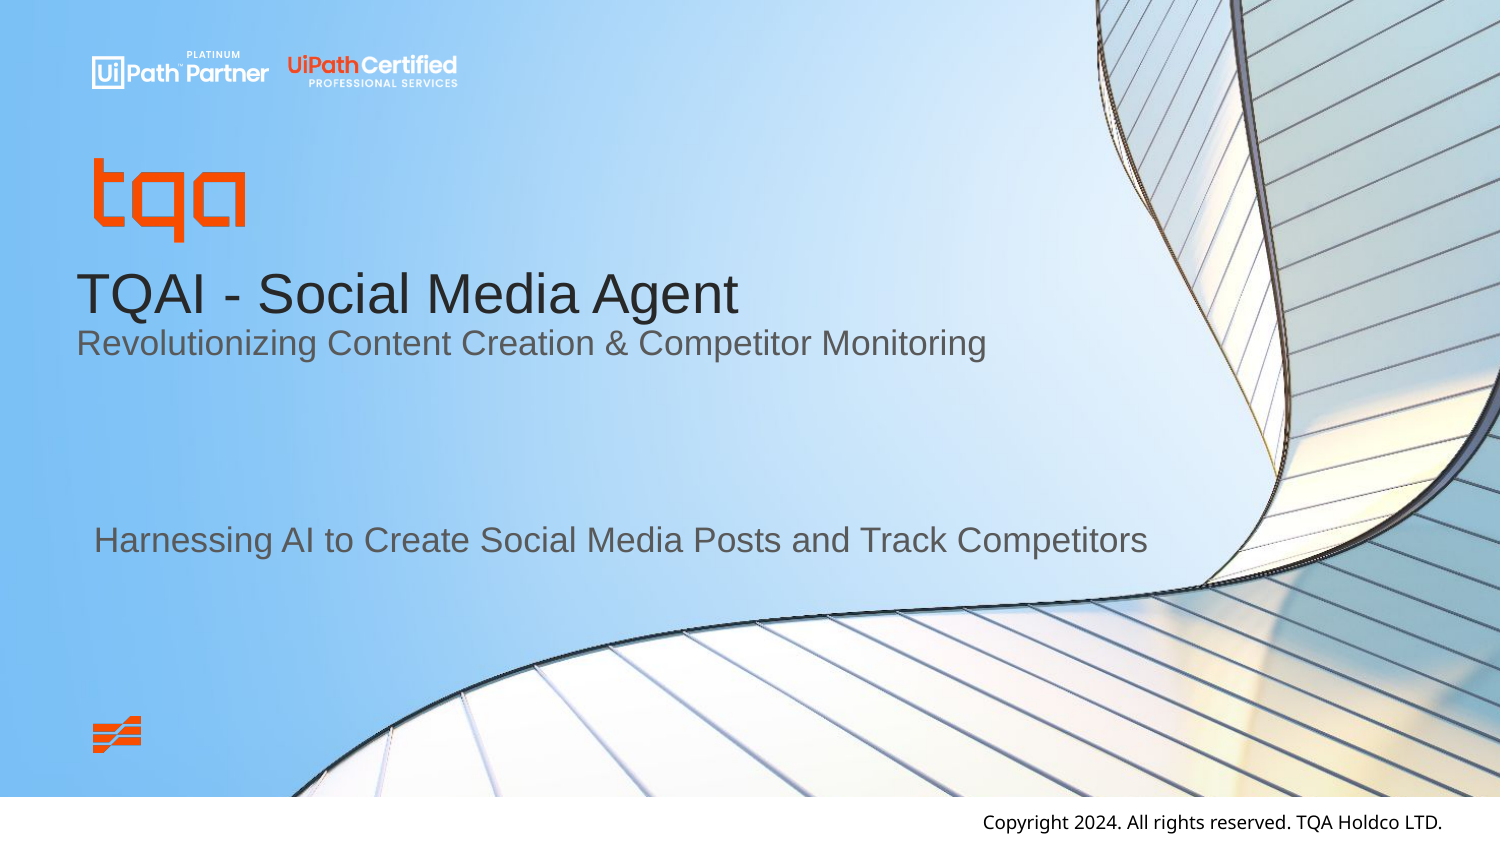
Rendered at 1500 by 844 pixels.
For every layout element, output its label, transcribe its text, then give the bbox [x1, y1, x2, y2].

picture [0, 0, 1500, 797]
subtitle Harnessing AI to Create Social Media Posts and Track Competitors [93, 522, 1211, 601]
title TQAI - Social Media Agent Revolutionizing Content Creation & Competitor Monitoring [76, 196, 1174, 364]
